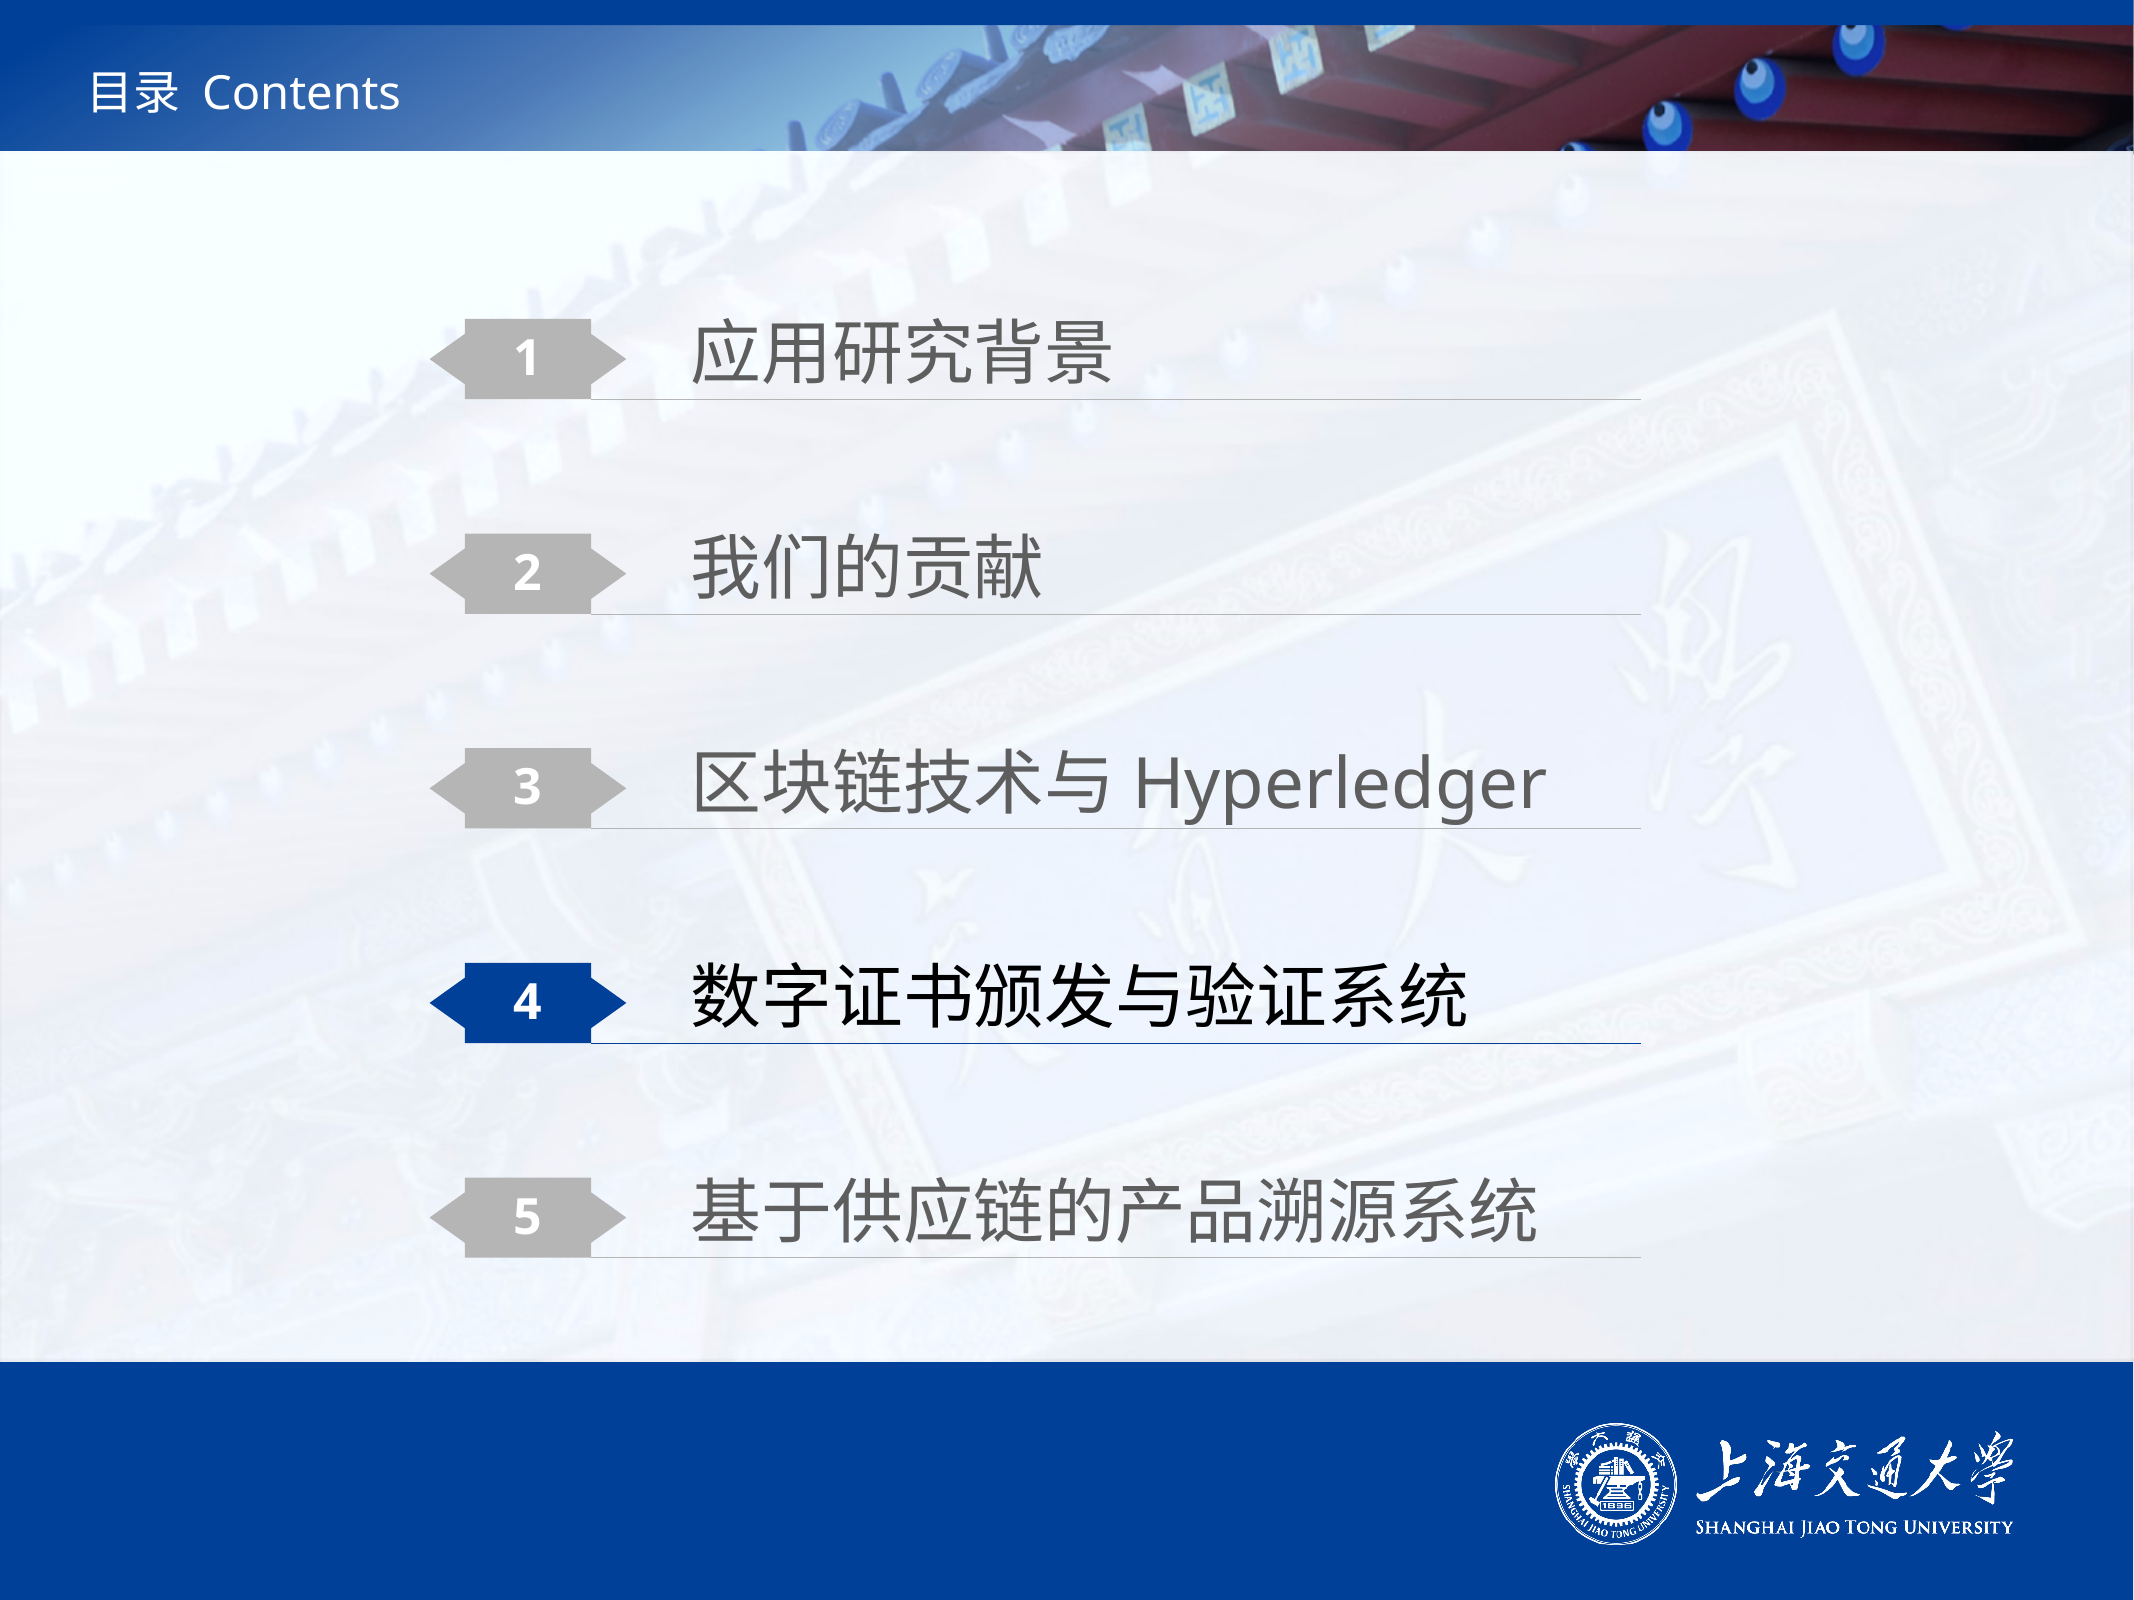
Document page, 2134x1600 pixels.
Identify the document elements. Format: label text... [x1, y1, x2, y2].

text_box 4 [502, 959, 554, 1041]
text_box [429, 1177, 627, 1258]
text_box 1 [502, 315, 554, 397]
text_box 我们的贡献 [680, 511, 1704, 619]
text_box [429, 748, 627, 829]
text_box 3 [502, 744, 554, 826]
text_box 2 [502, 529, 554, 612]
text_box 基于供应链的产品溯源系统 [680, 1155, 1704, 1263]
text_box 5 [502, 1173, 554, 1255]
title 目录 Contents [74, 54, 1587, 135]
picture [0, 26, 2134, 1362]
picture [1555, 1423, 2013, 1545]
text_box [429, 962, 627, 1044]
text_box [429, 533, 627, 614]
text_box 应用研究背景 [680, 297, 1704, 404]
text_box 区块链技术与Hyperledger [680, 726, 1704, 833]
text_box 数字证书颁发与验证系统 [680, 941, 1704, 1048]
text_box [429, 318, 627, 400]
